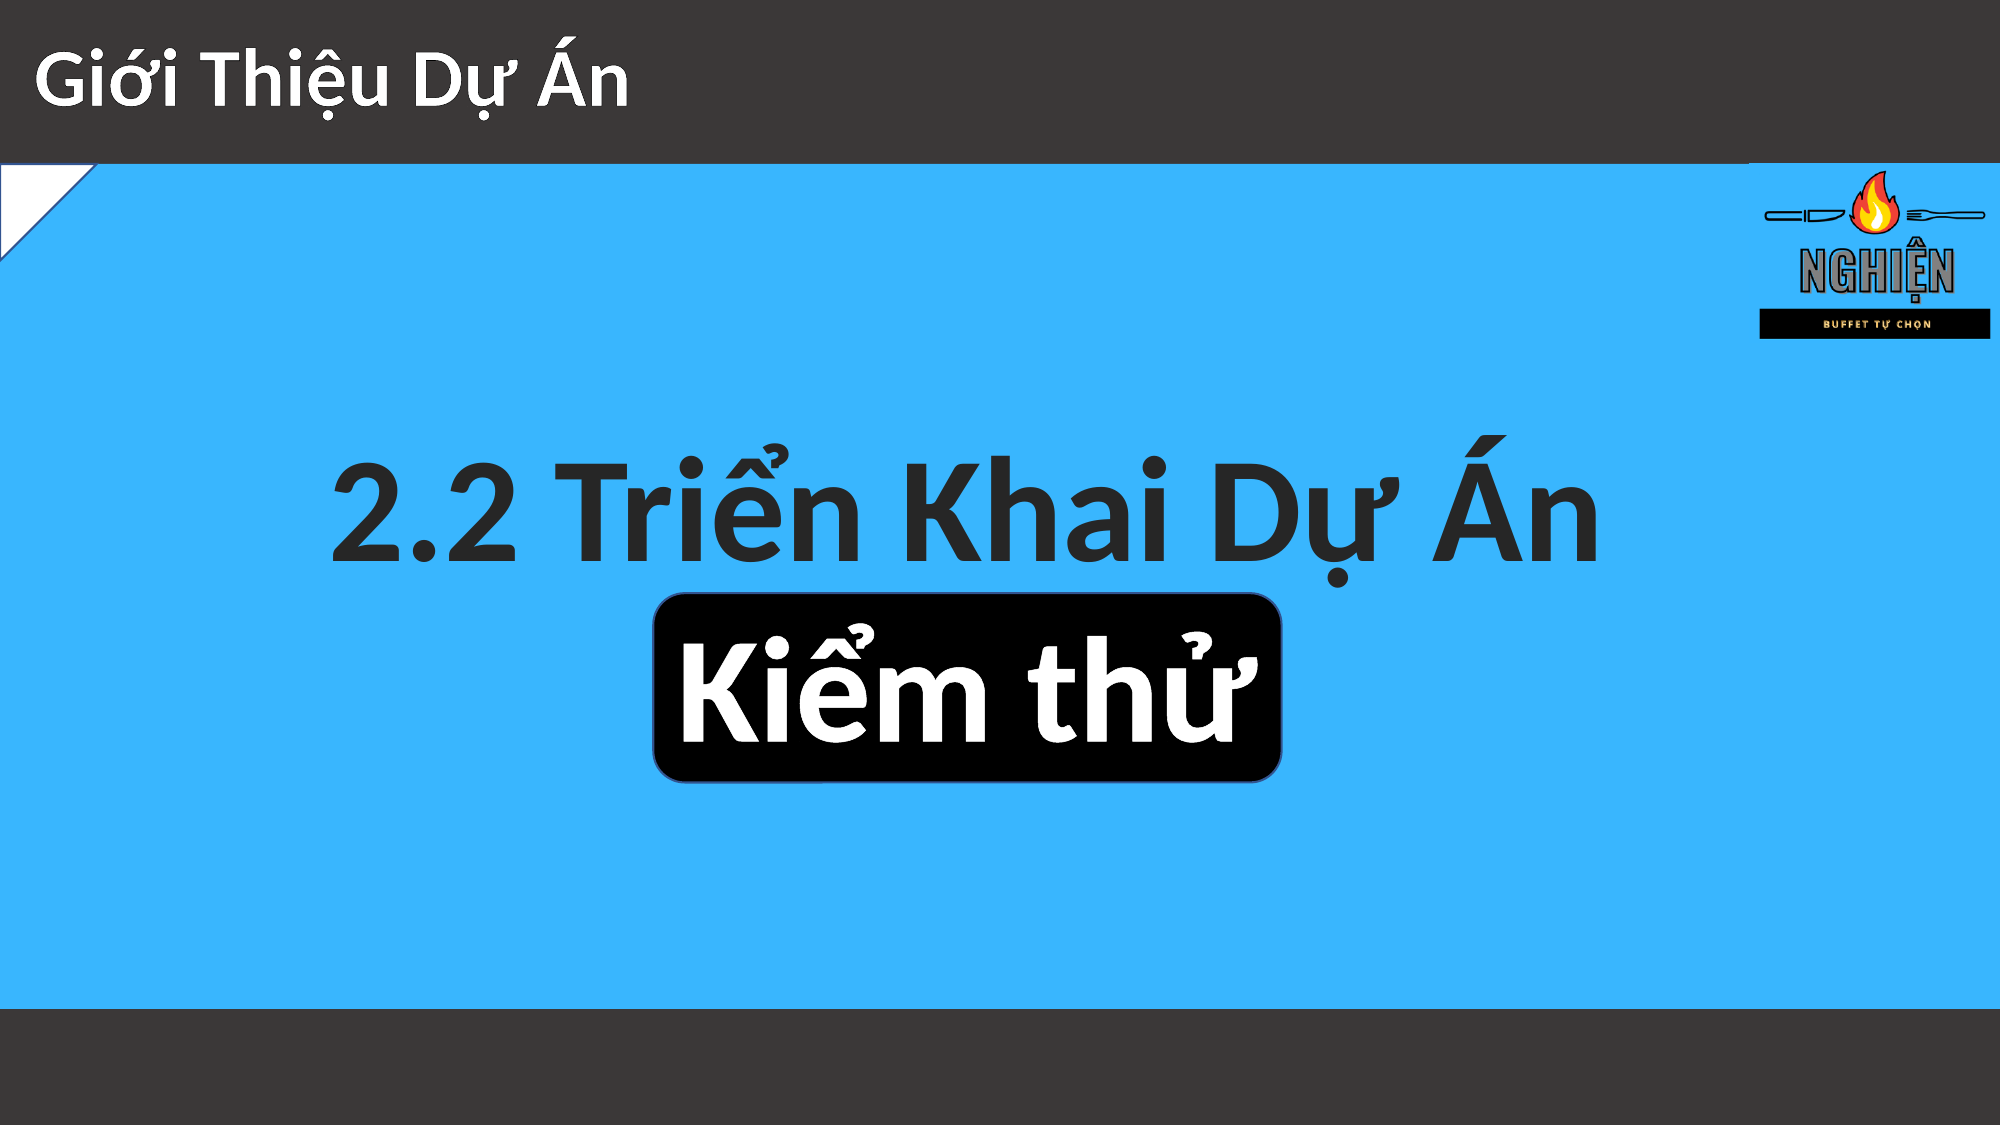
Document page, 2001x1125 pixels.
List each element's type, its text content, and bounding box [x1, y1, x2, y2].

picture [1749, 163, 2000, 343]
text_box Giới Thiệu Dự Án [0, 15, 724, 131]
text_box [0, 163, 2000, 1009]
